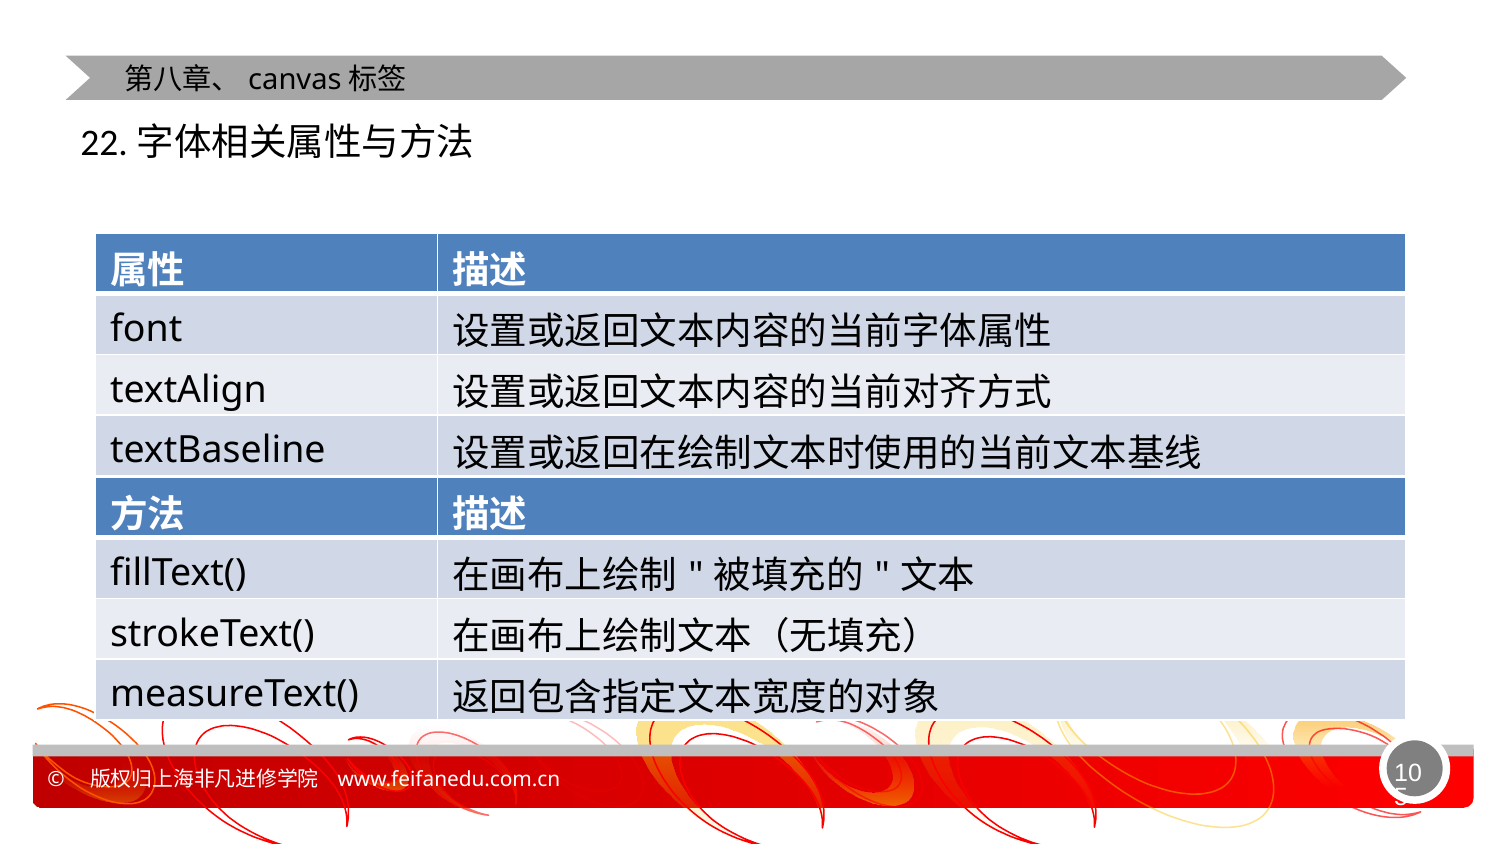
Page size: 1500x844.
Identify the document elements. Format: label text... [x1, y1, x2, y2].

text_box 22.字体相关属性与方法 [65, 110, 508, 171]
table_cell textAlign [96, 355, 437, 414]
table_cell strokeText() [96, 599, 437, 658]
table_cell font [96, 296, 437, 354]
table_cell textBaseline [96, 416, 437, 475]
table_cell 在画布上绘制"被填充的"文本 [438, 540, 1405, 598]
text_box [423, 55, 1407, 100]
text_box [65, 55, 109, 100]
table_cell 设置或返回在绘制文本时使用的当前文本基线 [438, 416, 1405, 475]
text_box 第八章、canvas标签 [109, 52, 423, 103]
table_header 属性 [96, 234, 437, 291]
table_header 描述 [438, 234, 1405, 291]
table_cell 返回包含指定文本宽度的对象 [438, 660, 1405, 719]
table_cell 设置或返回文本内容的当前字体属性 [438, 296, 1405, 354]
table_cell 在画布上绘制文本（无填充） [438, 599, 1405, 658]
table_cell measureText() [96, 660, 437, 719]
slide_number 105 [1379, 748, 1451, 800]
table_cell 设置或返回文本内容的当前对齐方式 [438, 355, 1405, 414]
table_header 描述 [438, 478, 1405, 535]
table_header 方法 [96, 478, 437, 535]
table_cell fillText() [96, 540, 437, 598]
